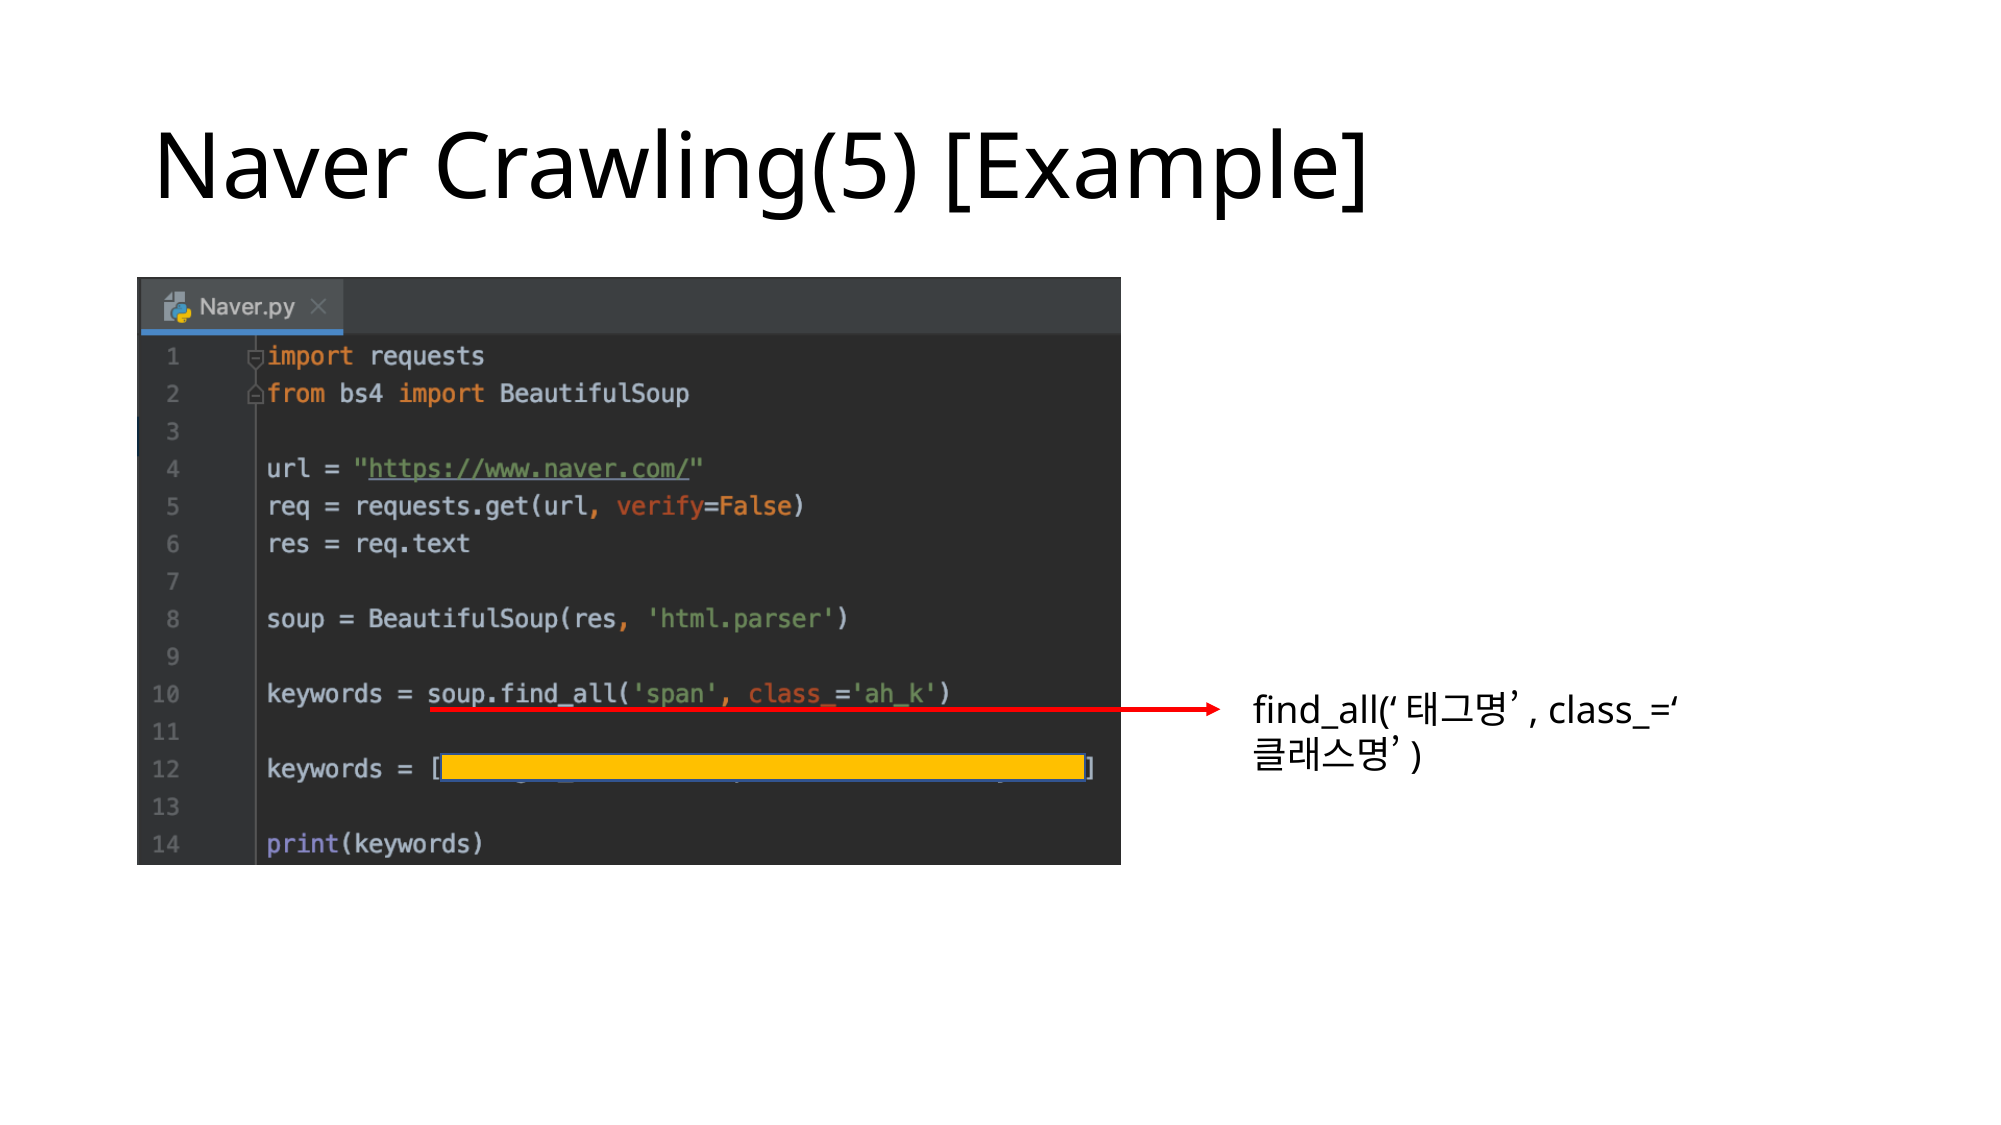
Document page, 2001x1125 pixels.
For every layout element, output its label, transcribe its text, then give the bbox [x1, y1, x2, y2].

text_box find_all(‘태그명’, class_=‘클래스명’) [1238, 678, 1815, 784]
picture [137, 277, 1121, 865]
title Naver Crawling(5) [Example] [137, 59, 1863, 278]
